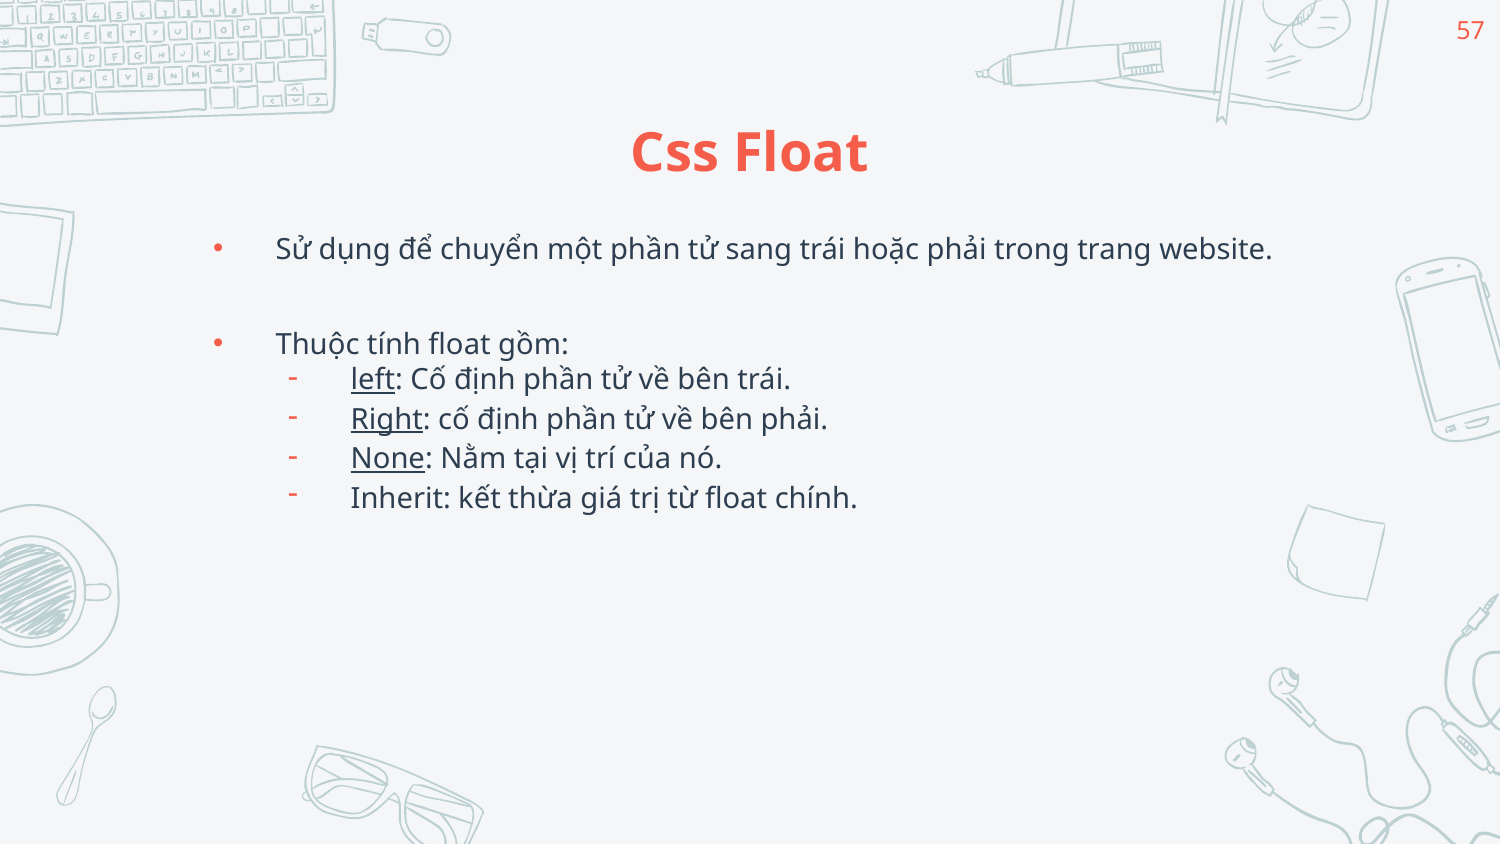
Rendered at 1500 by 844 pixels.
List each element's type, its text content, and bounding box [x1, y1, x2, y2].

slide_number 57 [1435, 0, 1500, 53]
list Sử dụng để chuyển một phần tử sang trái hoặc phải trong trang website. Thuộc tính float gồm: left: Cố định phần tử về bên trái. Right: cố định phần tử về bên phải. None: Nằm tại vị trí của nó. Inherit: kết thừa giá trị từ float chính. [185, 215, 1315, 790]
title Css Float [185, 102, 1315, 198]
